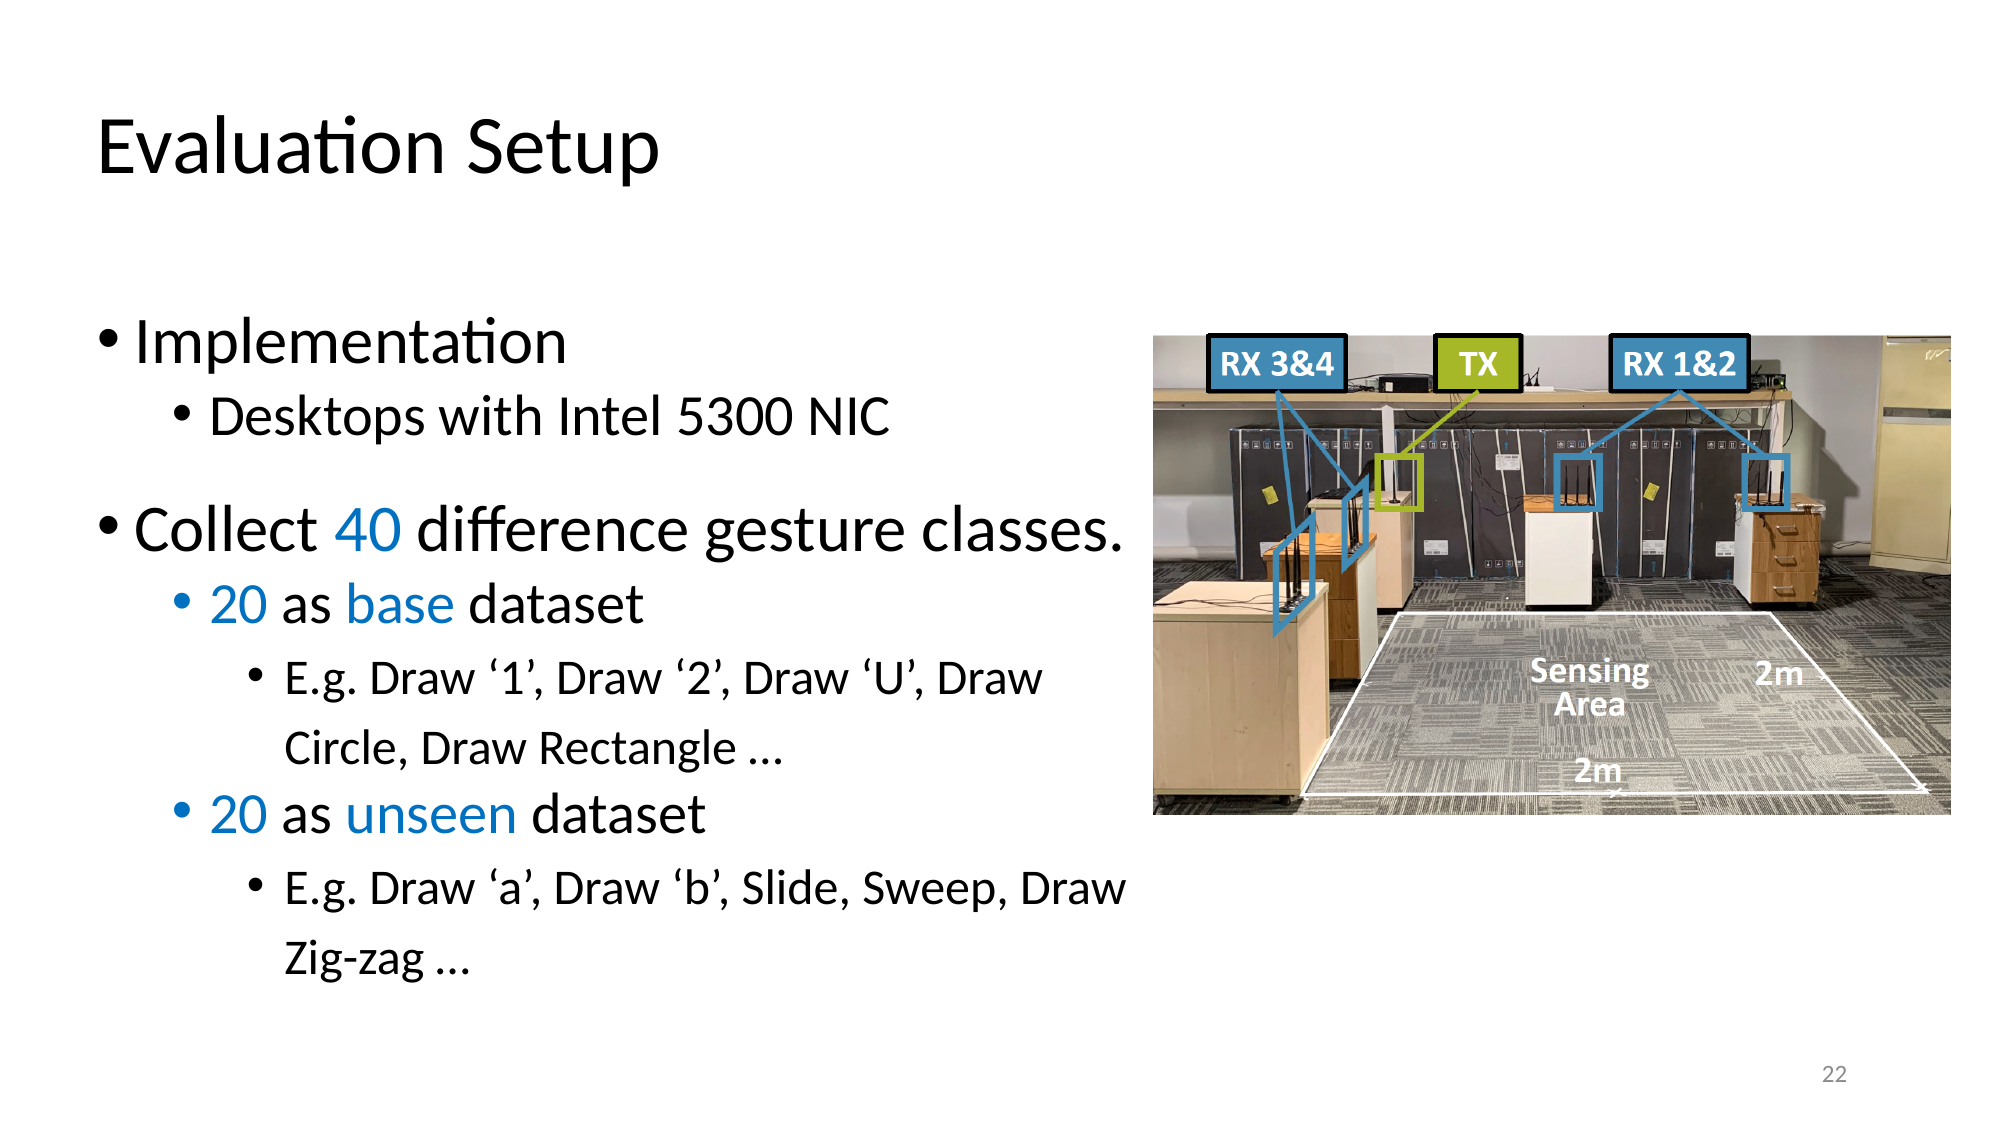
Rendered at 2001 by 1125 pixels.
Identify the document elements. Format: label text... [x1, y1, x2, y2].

picture [1147, 330, 1955, 818]
list Implementation Desktops with Intel 5300 NIC Collect 40 difference gesture classes. 20 as base dataset E.g. Draw ‘1’, Draw ‘2’, Draw ‘U’, Draw Circle, Draw Rectangle … 20 as unseen dataset E.g. Draw ‘a’, Draw ‘b’, Slide, Sweep, Draw Zig-zag … [81, 249, 1148, 1074]
slide_number 22 [1412, 1042, 1863, 1103]
title Evaluation Setup [81, 51, 1863, 243]
